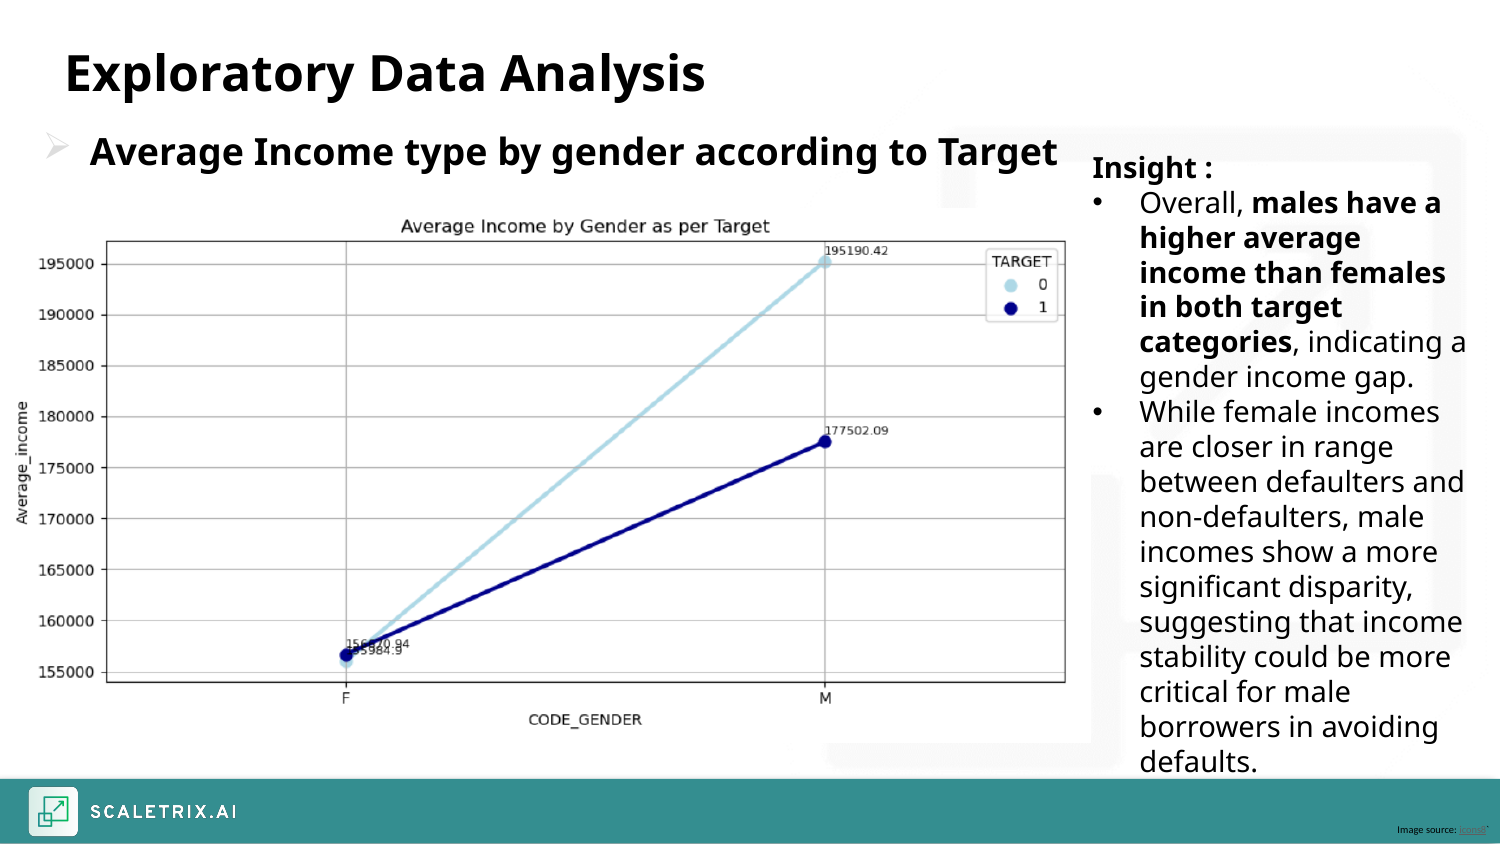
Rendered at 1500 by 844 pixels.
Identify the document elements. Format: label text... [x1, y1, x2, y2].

text_box Image source: icons8` [1397, 823, 1498, 836]
picture [0, 783, 266, 844]
title Exploratory Data Analysis [49, 1, 1363, 141]
text_box Insight : Overall, males have a higher average income than females in both target categories, indicating a gender income gap. While female incomes are closer in range between defaulters and non-defaulters, male incomes show a more significant disparity, suggesting that income stability could be more critical for male borrowers in avoiding defaults. [1077, 141, 1488, 786]
text_box Average Income type by gender according to Target [27, 94, 1333, 207]
picture [12, 208, 1091, 743]
